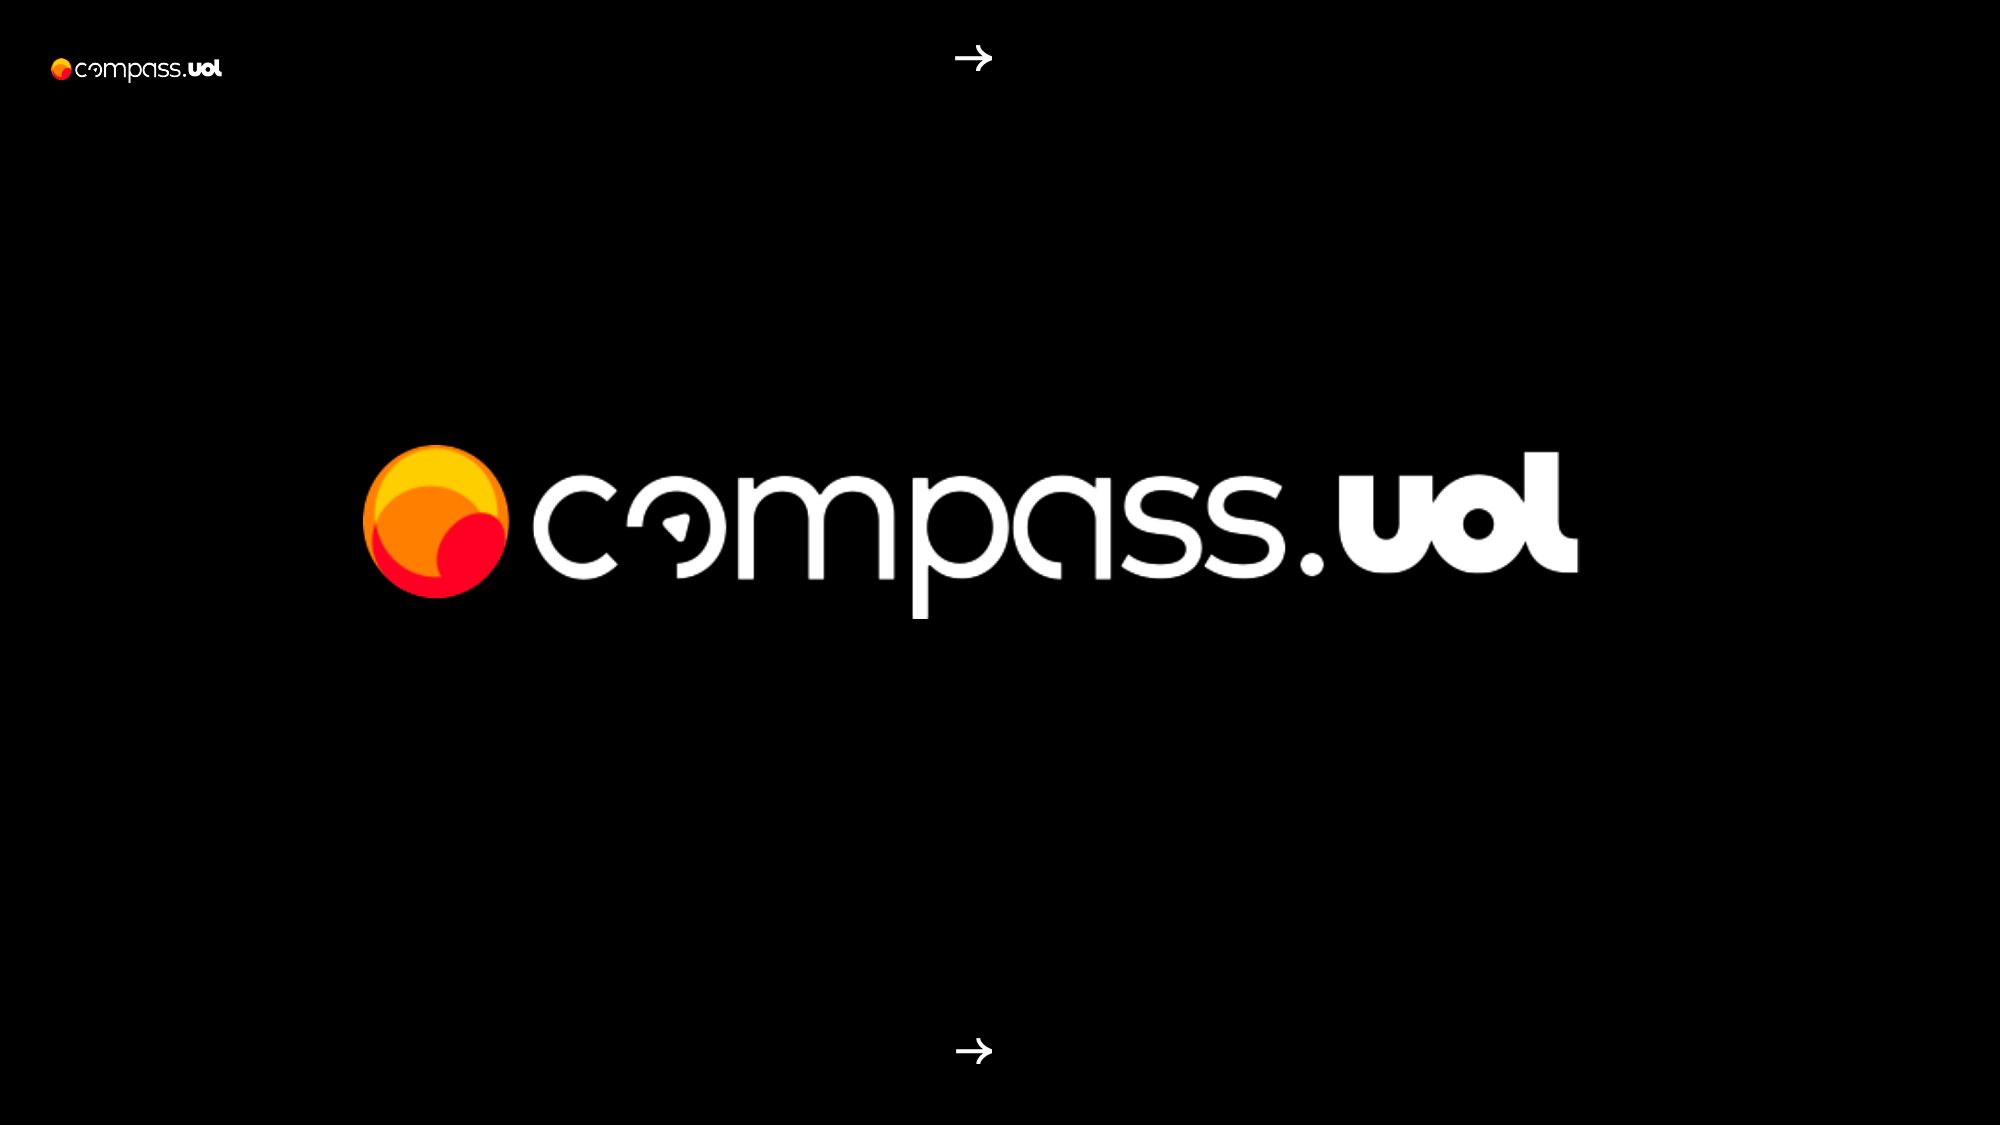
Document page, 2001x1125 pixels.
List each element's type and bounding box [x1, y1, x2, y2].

picture [956, 46, 992, 71]
picture [51, 58, 222, 83]
picture [363, 445, 1580, 619]
picture [957, 1039, 992, 1064]
